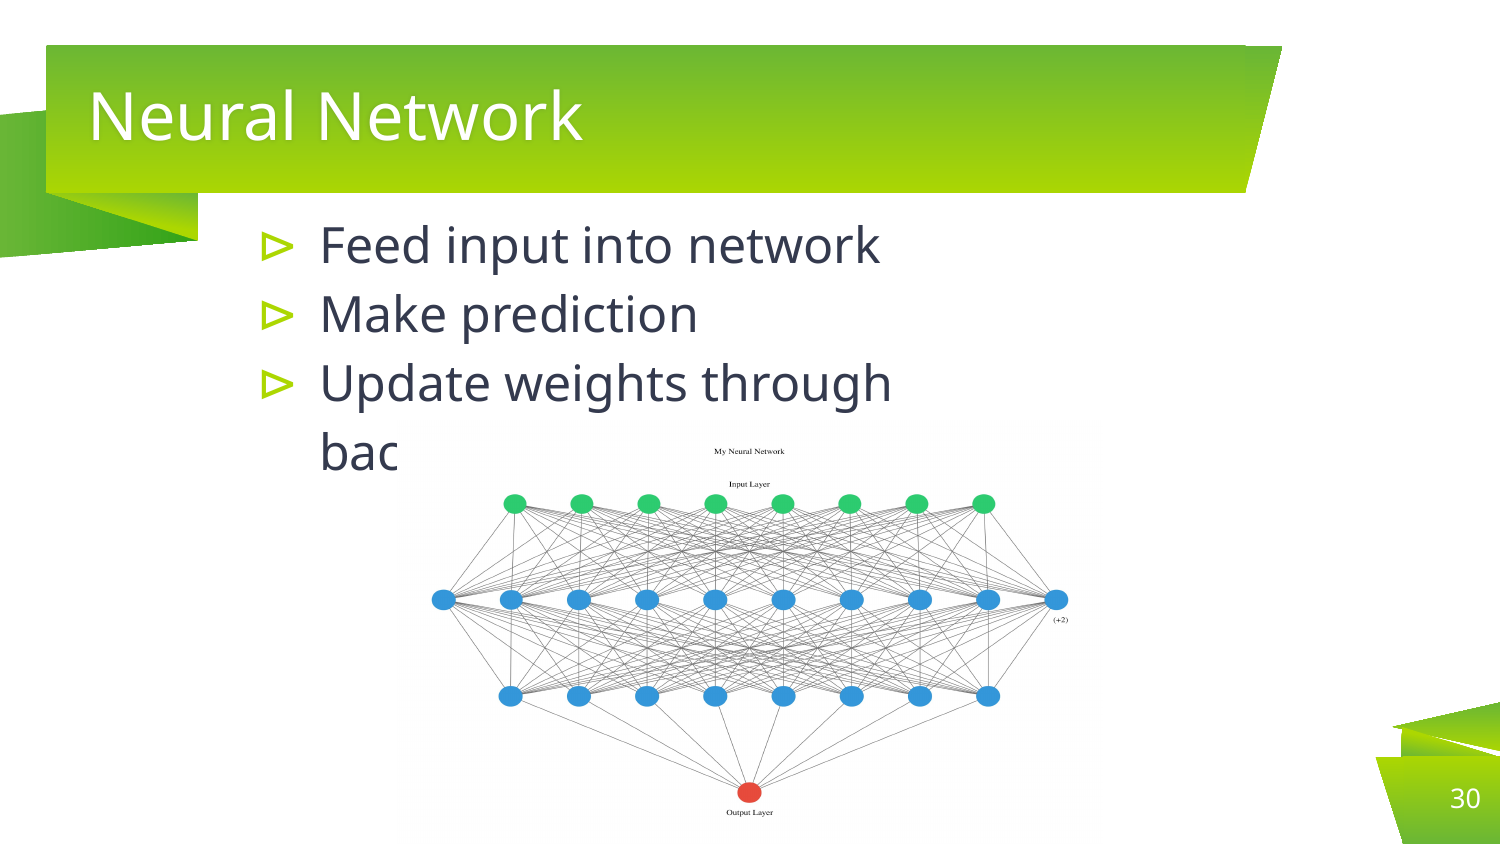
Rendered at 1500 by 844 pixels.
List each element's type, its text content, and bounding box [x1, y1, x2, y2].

picture [397, 420, 1103, 844]
list Feed input into network Make prediction Update weights through backpropagation [244, 204, 1256, 681]
title Neural Network [87, 45, 1210, 193]
slide_number 30 [1401, 756, 1482, 844]
